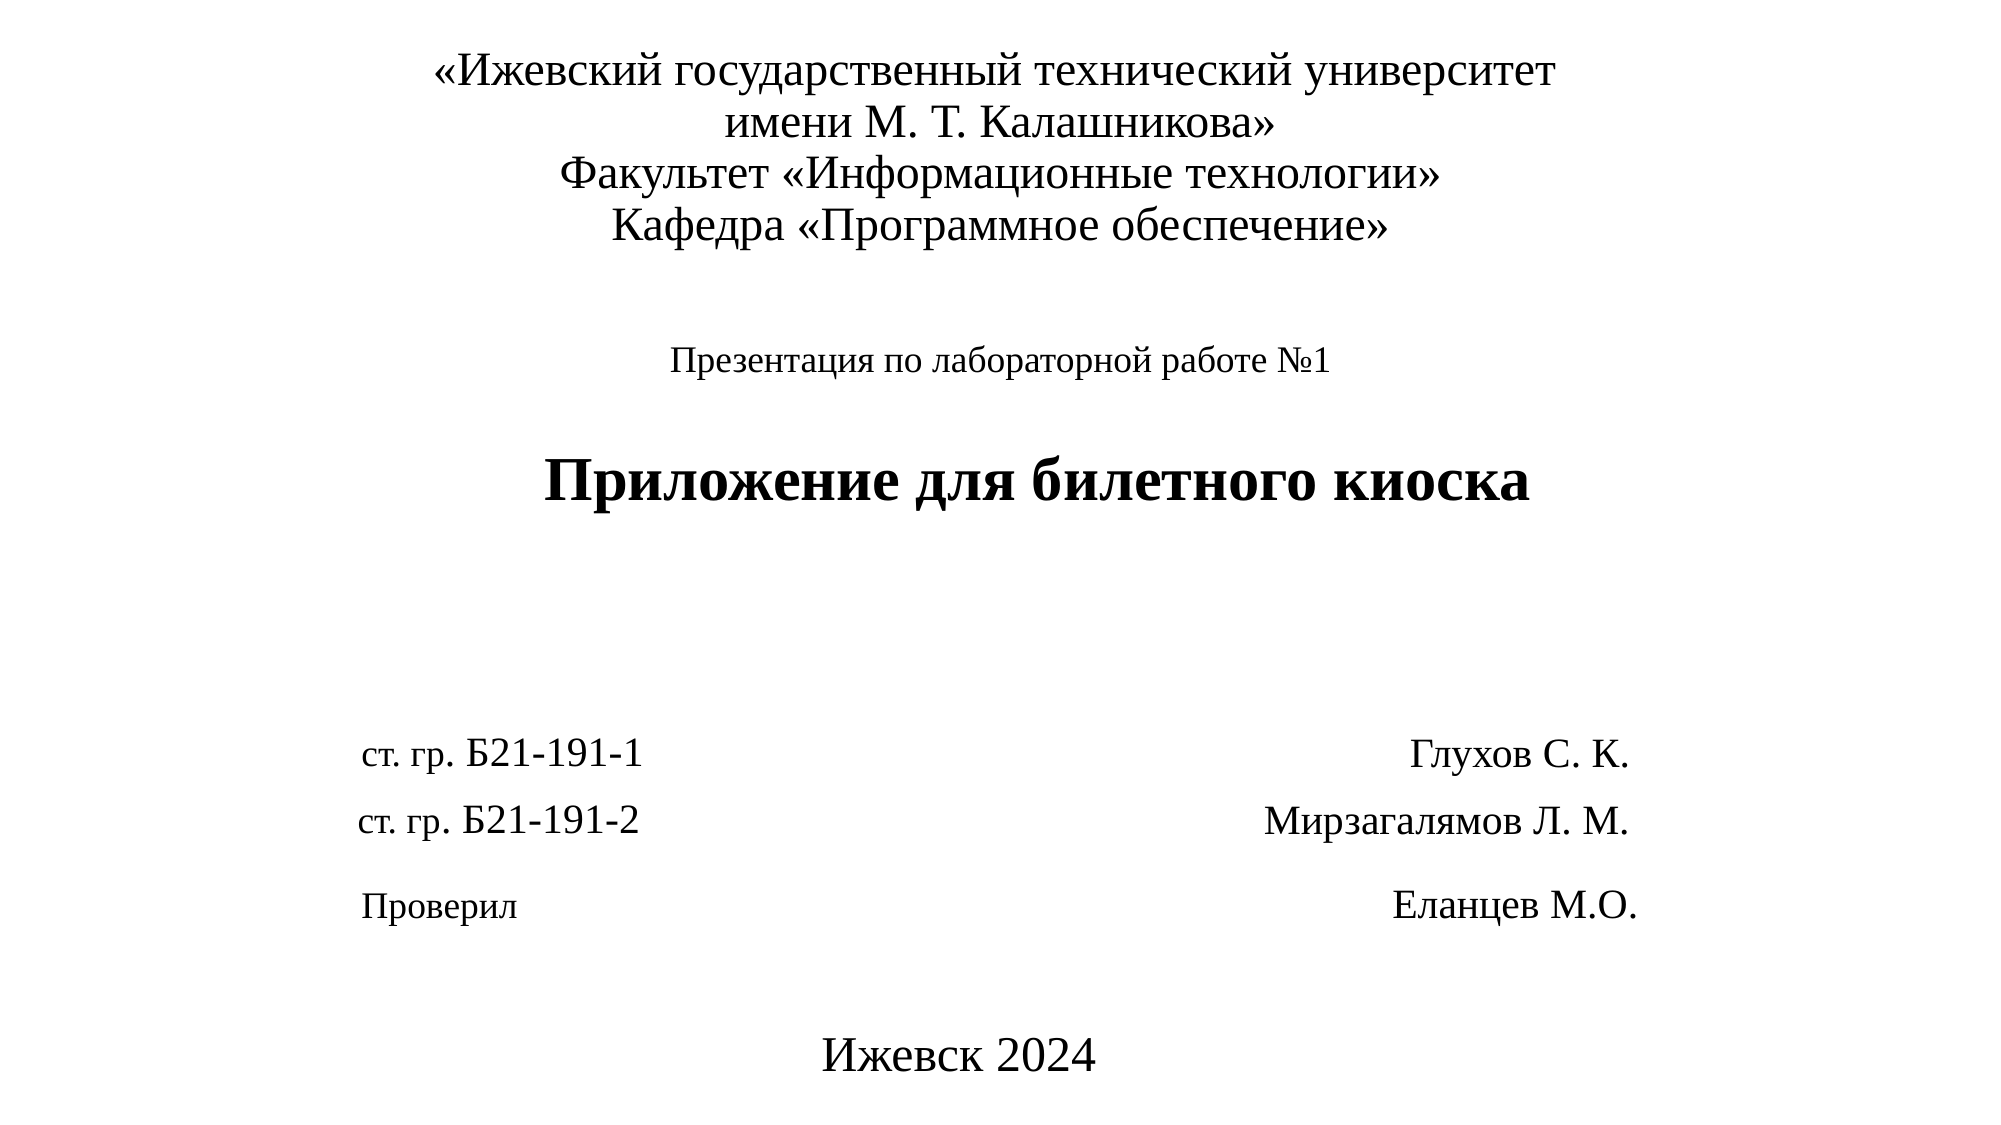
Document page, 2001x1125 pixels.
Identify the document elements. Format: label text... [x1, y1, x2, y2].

text_box ст. гр. Б21-191-1 [346, 667, 914, 783]
text_box Глухов С. К. [1332, 718, 1656, 784]
text_box Проверил [346, 873, 1144, 934]
text_box Презентация по лабораторной работе №1 [346, 324, 1656, 388]
text_box Еланцев М.О. [1291, 868, 1654, 934]
text_box ст. гр. Б21-191-2 [342, 734, 910, 850]
text_box Мирзагалямов Л. М. [1224, 785, 1656, 851]
text_box Ижевск 2024 [806, 1014, 1169, 1090]
text_box «Ижевский государственный технический университет имени М. Т. Калашникова» Факультет «Информационные технологии» Кафедра «Программное обеспечение» [346, 36, 1656, 320]
text_box Приложение для билетного киоска [346, 425, 1656, 615]
